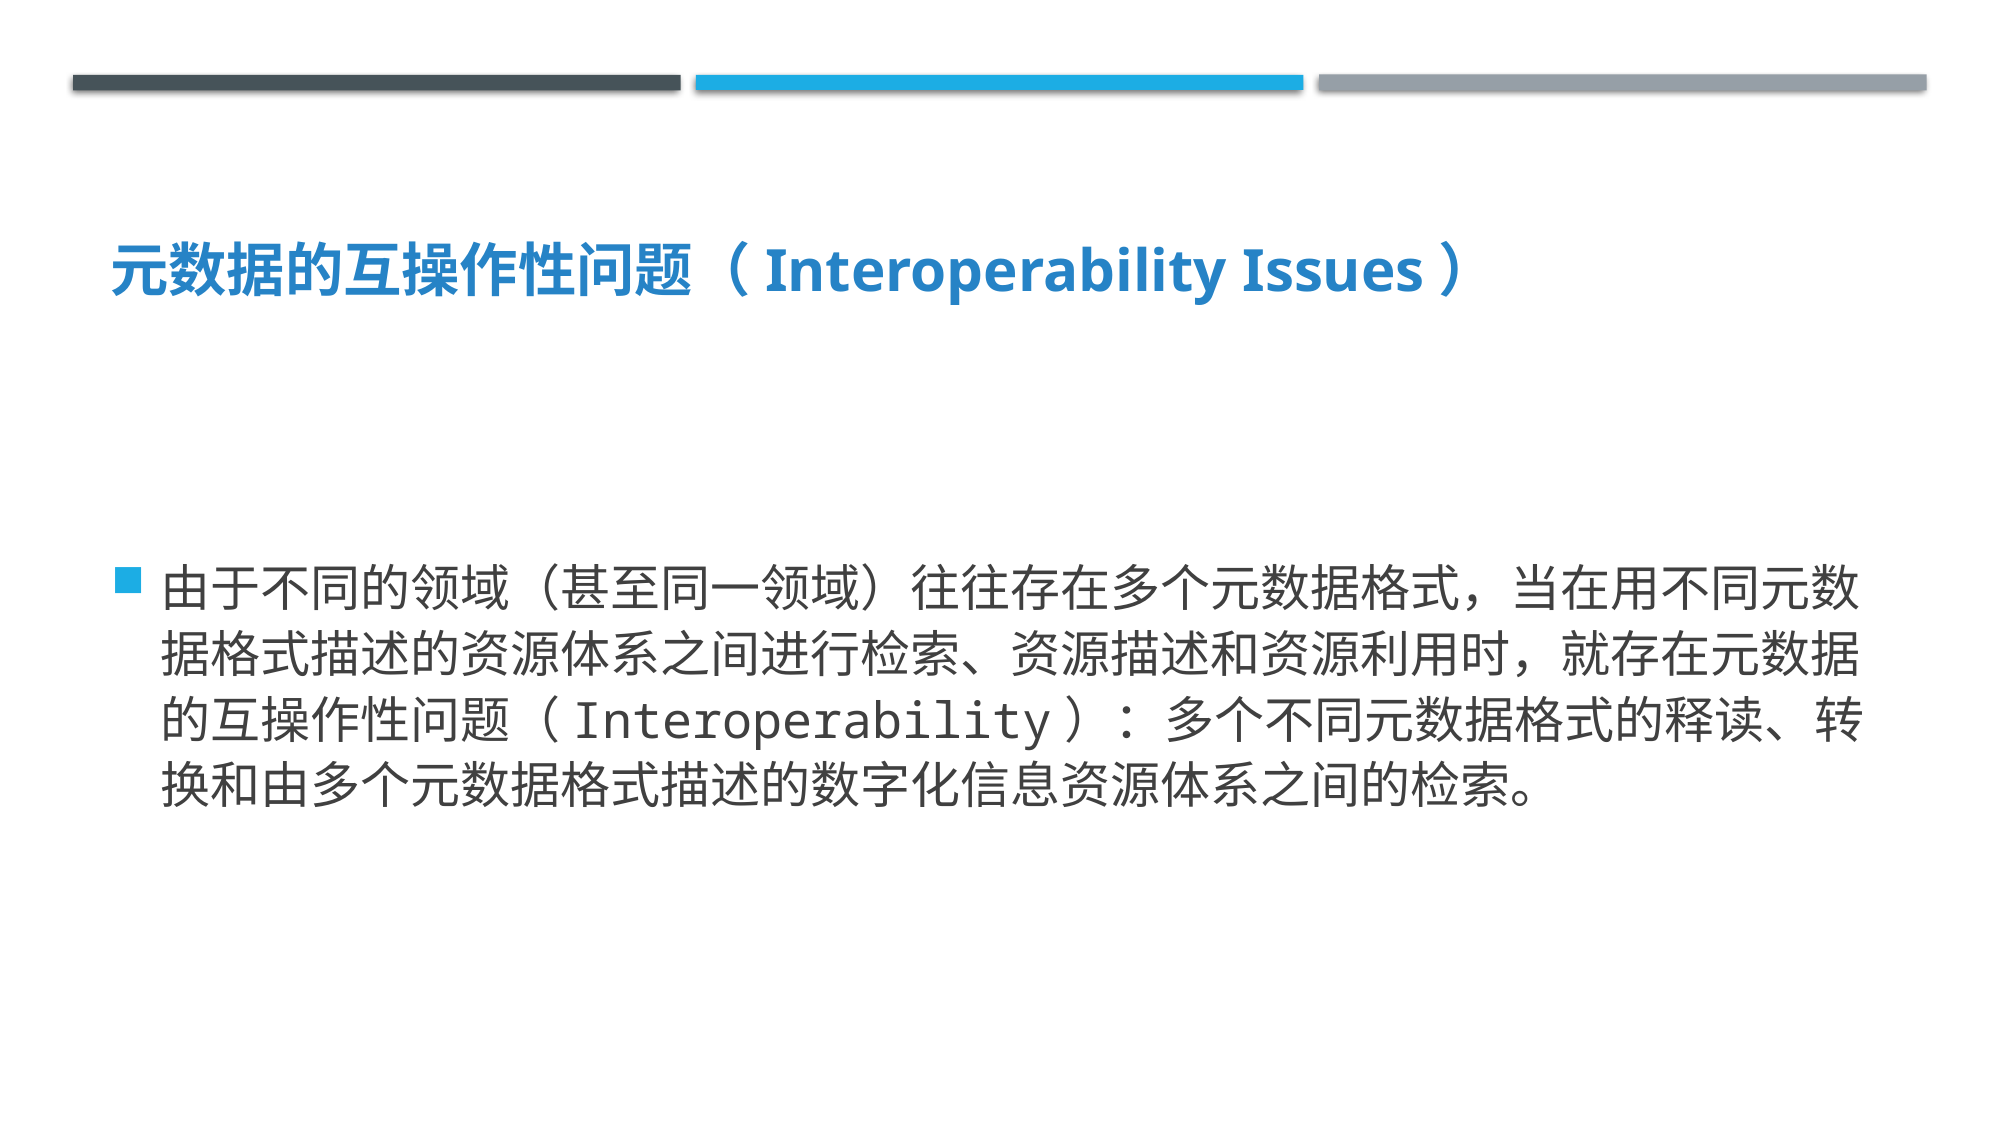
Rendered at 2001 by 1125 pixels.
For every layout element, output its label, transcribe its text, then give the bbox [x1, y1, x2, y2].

list 由于不同的领域（甚至同一领域）往往存在多个元数据格式，当在用不同元数据格式描述的资源体系之间进行检索、资源描述和资源利用时，就存在元数据的互操作性问题（Interoperability）：多个不同元数据格式的释读、转换和由多个元数据格式描述的数字化信息资源体系之间的检索。 [95, 383, 1905, 981]
title 元数据的互操作性问题（Interoperability Issues） [95, 115, 1905, 311]
